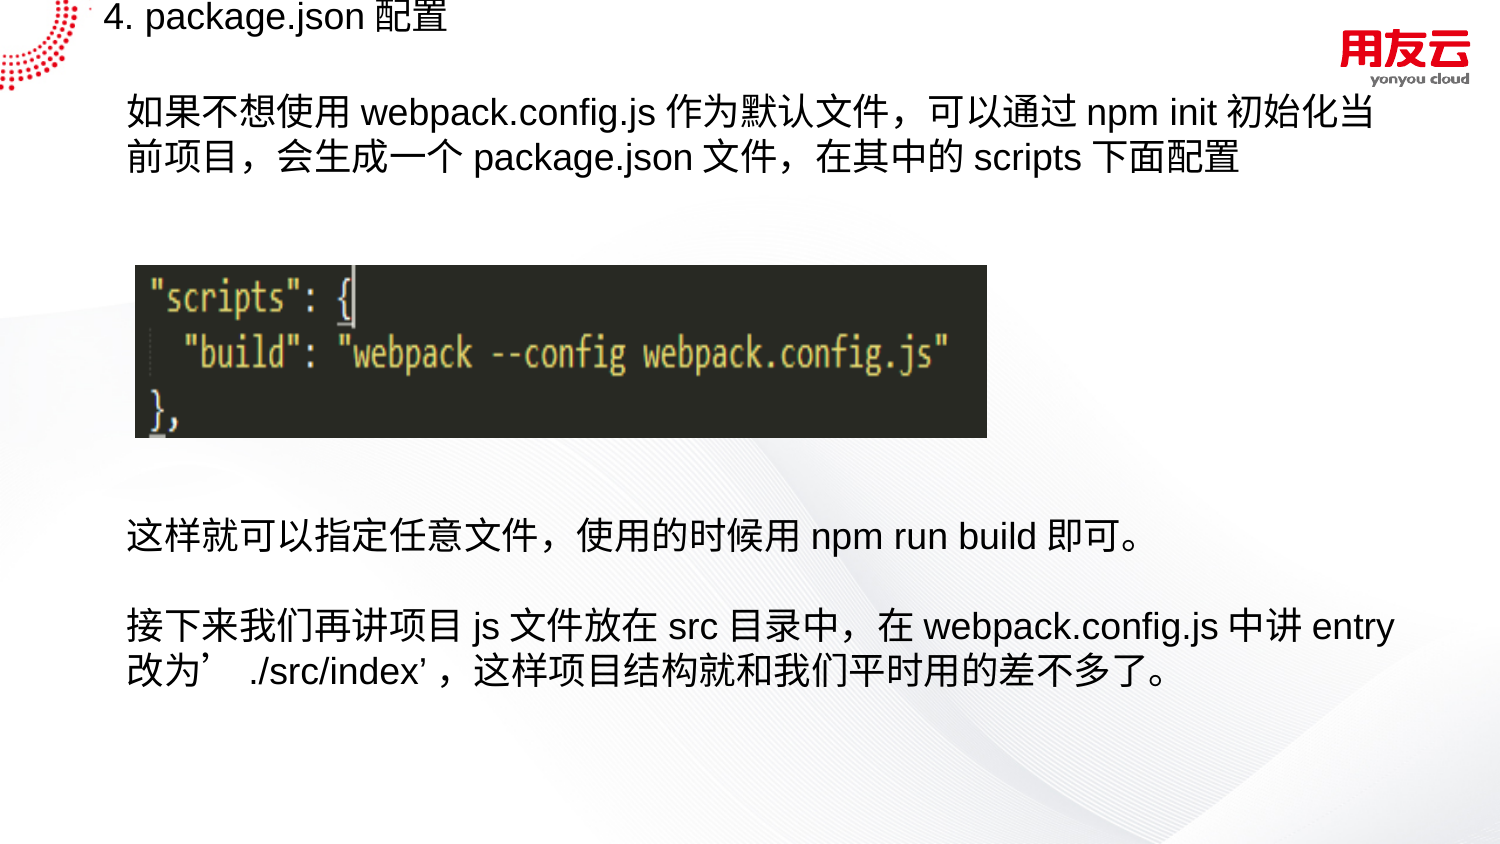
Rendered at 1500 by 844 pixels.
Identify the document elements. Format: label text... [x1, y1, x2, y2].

text_box 这样就可以指定任意文件，使用的时候用npm run build即可。 接下来我们再讲项目js文件放在src目录中，在webpack.config.js中讲entry改为’./src/index’，这样项目结构就和我们平时用的差不多了。 [112, 504, 1412, 780]
text_box 4. package.json配置 [88, 0, 1483, 45]
text_box 如果不想使用webpack.config.js作为默认文件，可以通过npm init初始化当前项目，会生成一个package.json文件，在其中的scripts下面配置 [112, 80, 1400, 186]
picture [0, 0, 1500, 844]
